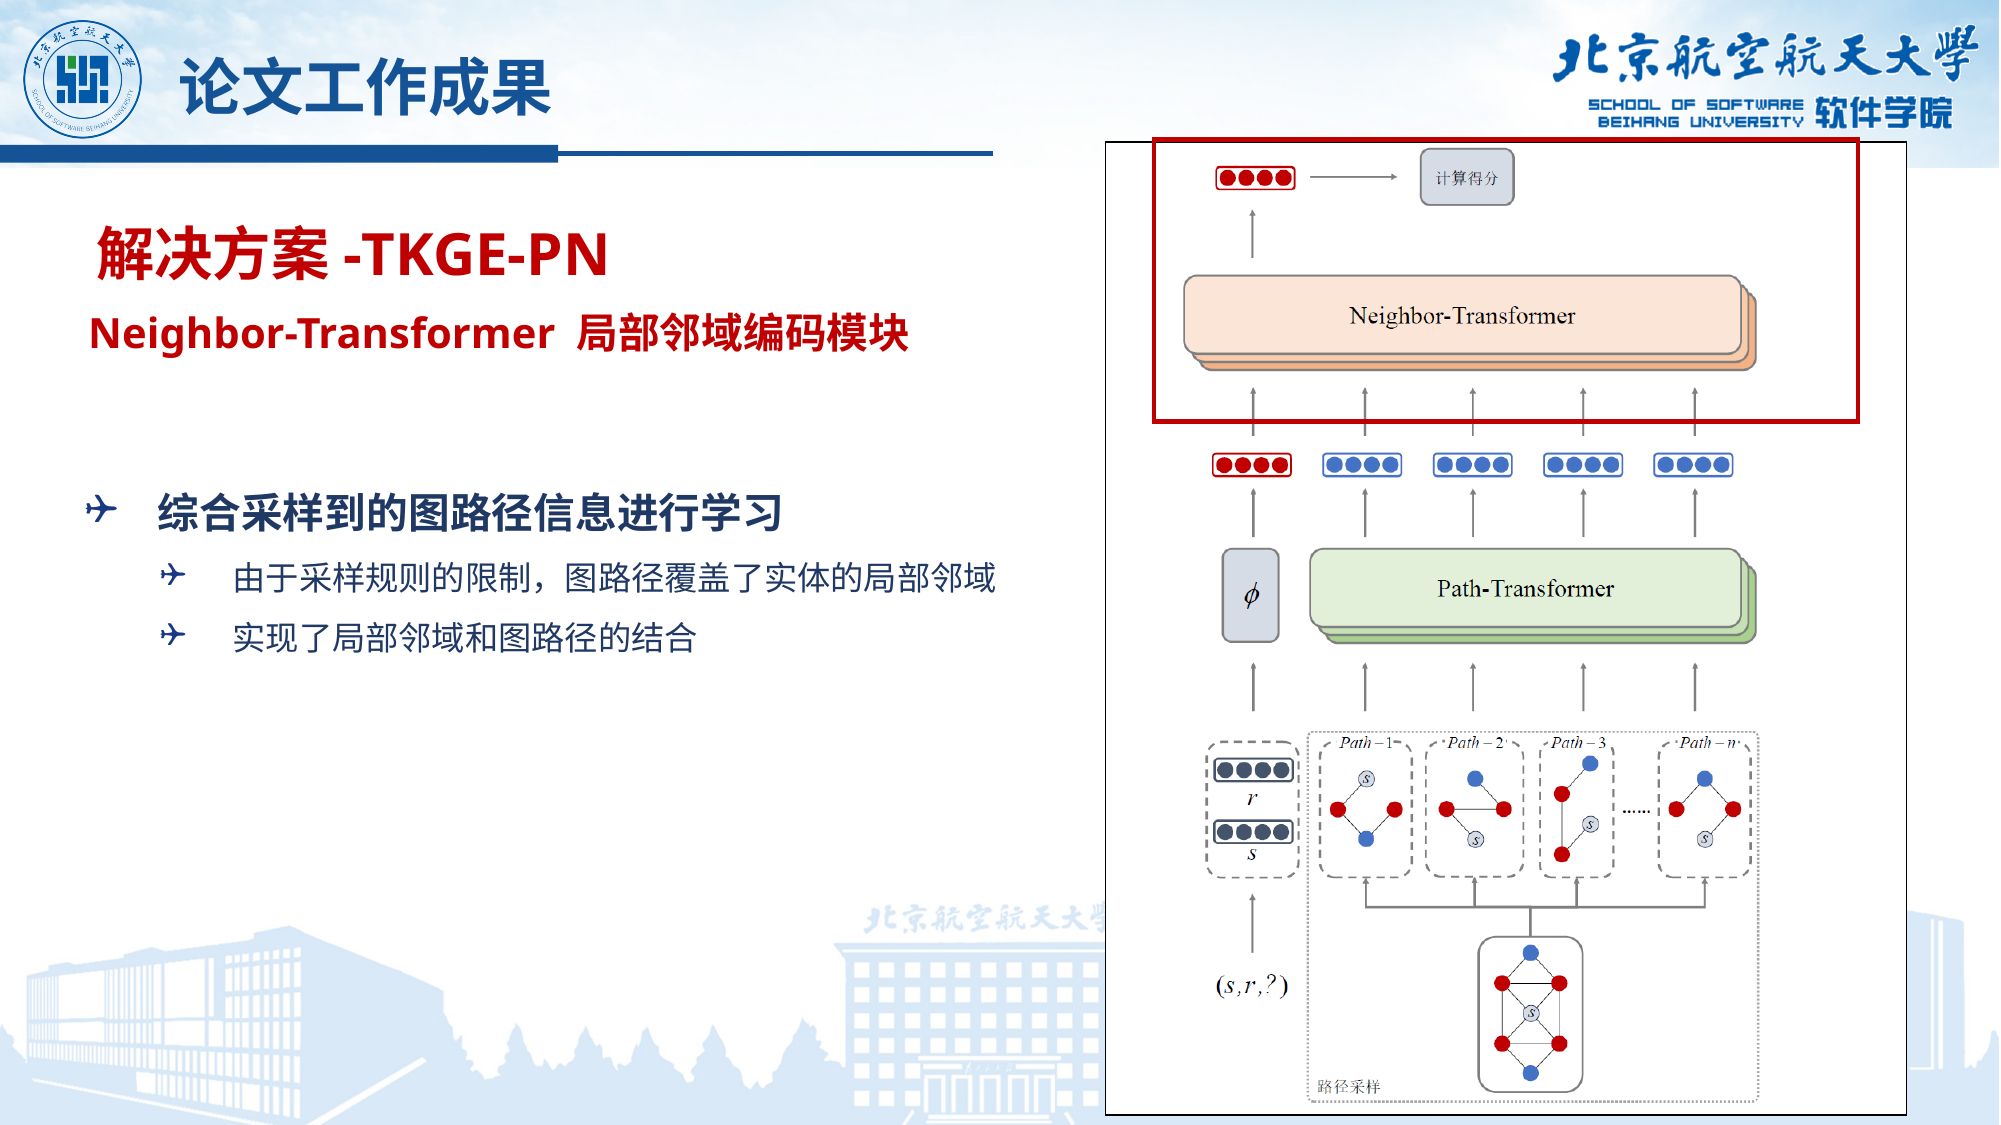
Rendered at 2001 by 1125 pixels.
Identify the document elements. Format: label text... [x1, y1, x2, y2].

text_box 解决方案-TKGE-PN [81, 191, 626, 287]
picture [1106, 142, 1906, 1115]
text_box Neighbor-Transformer 局部邻域编码模块 [73, 287, 1105, 365]
picture [0, 163, 163, 168]
text_box 论文工作成果 [163, 22, 1457, 225]
picture [0, 0, 2000, 168]
picture [0, 860, 2000, 1125]
text_box 综合采样到的图路径信息进行学习 由于采样规则的限制，图路径覆盖了实体的局部邻域 实现了局部邻域和图路径的结合 [70, 454, 1030, 665]
